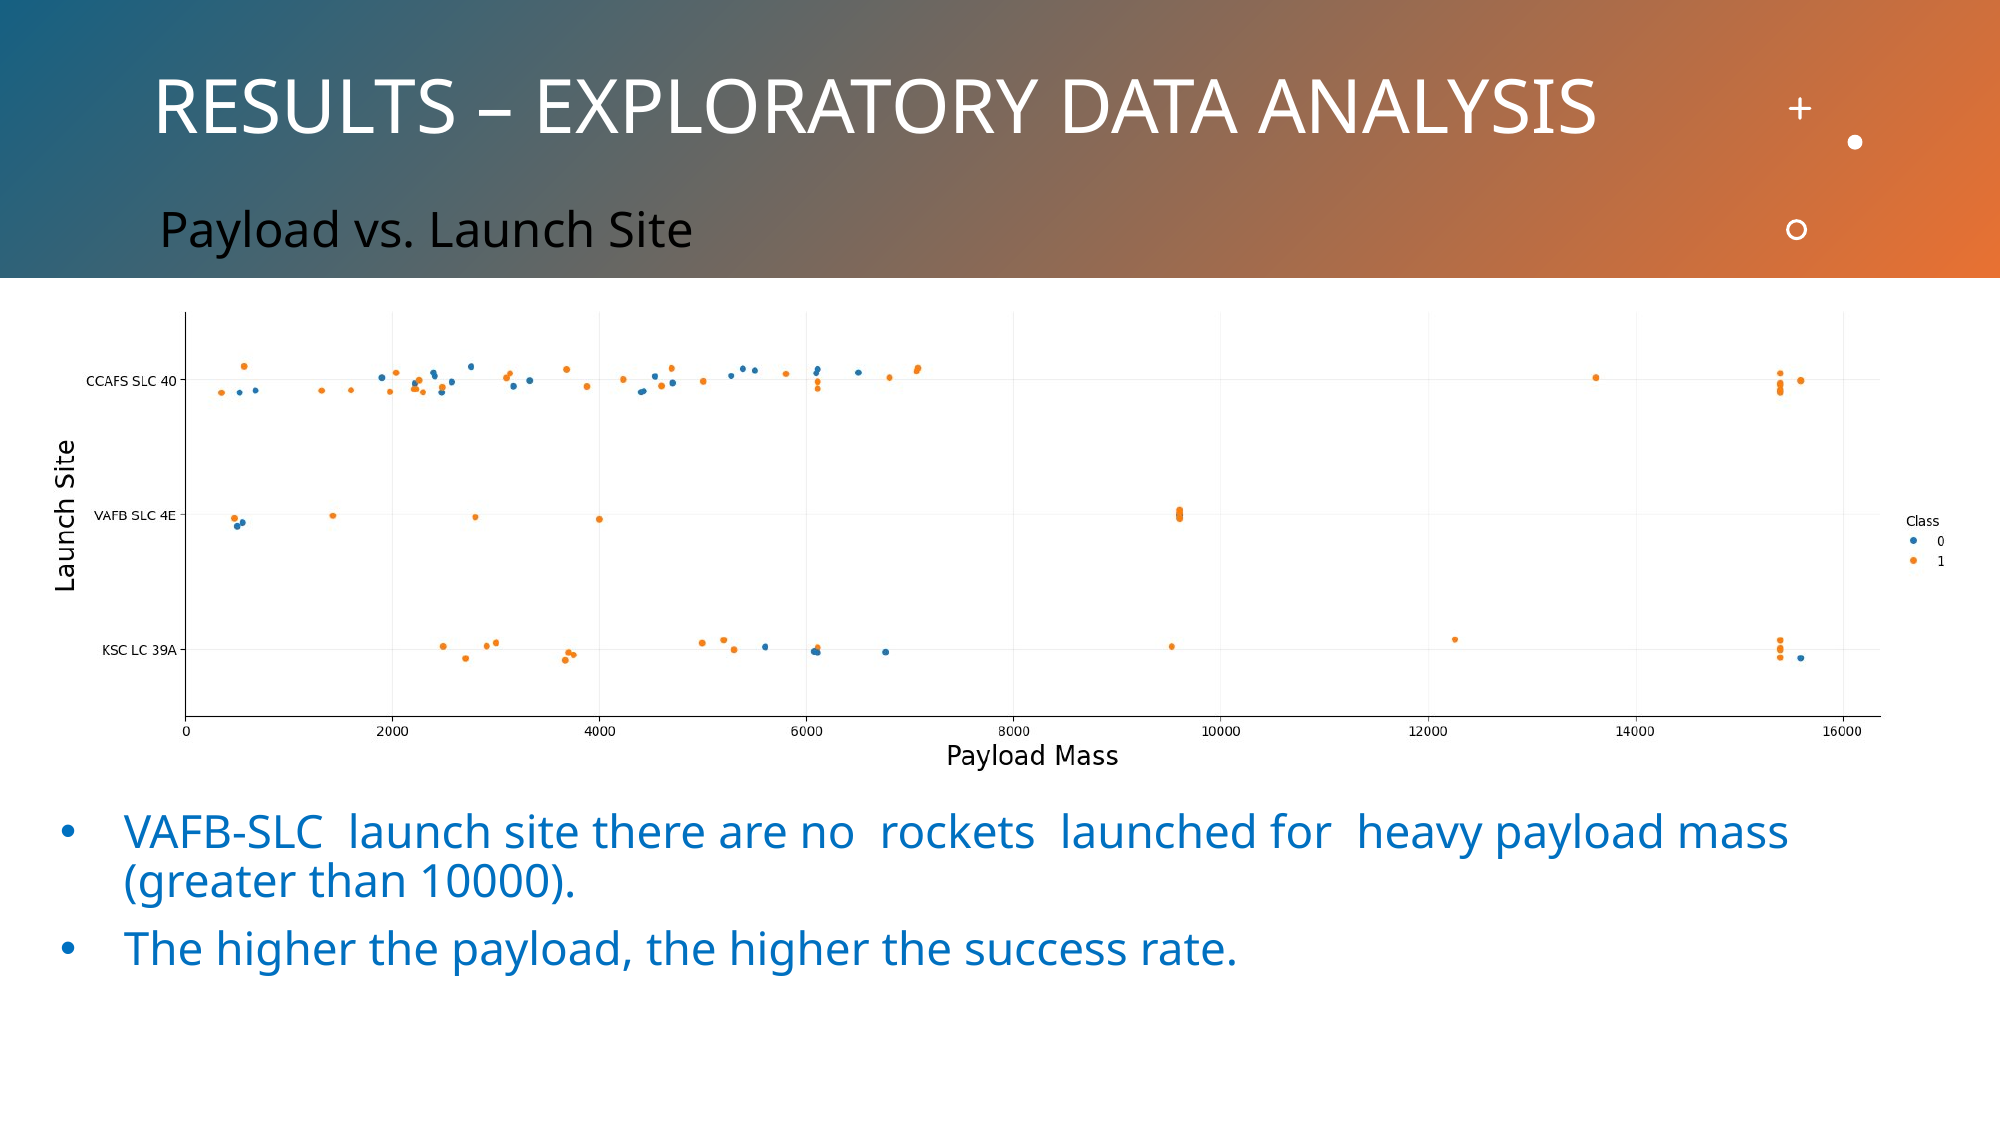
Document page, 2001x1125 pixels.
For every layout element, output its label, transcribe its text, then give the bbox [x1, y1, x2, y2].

text_box [1788, 97, 1812, 120]
title RESULTS – EXPLORATORY DATA ANALYSIS [137, 20, 1750, 199]
picture [44, 302, 1956, 780]
text_box VAFB-SLC launch site there are no rockets launched for heavy payload mass (greater than 10000). The higher the payload, the higher the success rate. [45, 801, 1956, 1038]
text_box [1847, 134, 1863, 150]
text_box Payload vs. Launch Site [144, 190, 1309, 265]
text_box [0, 0, 2000, 279]
text_box [1786, 219, 1808, 241]
